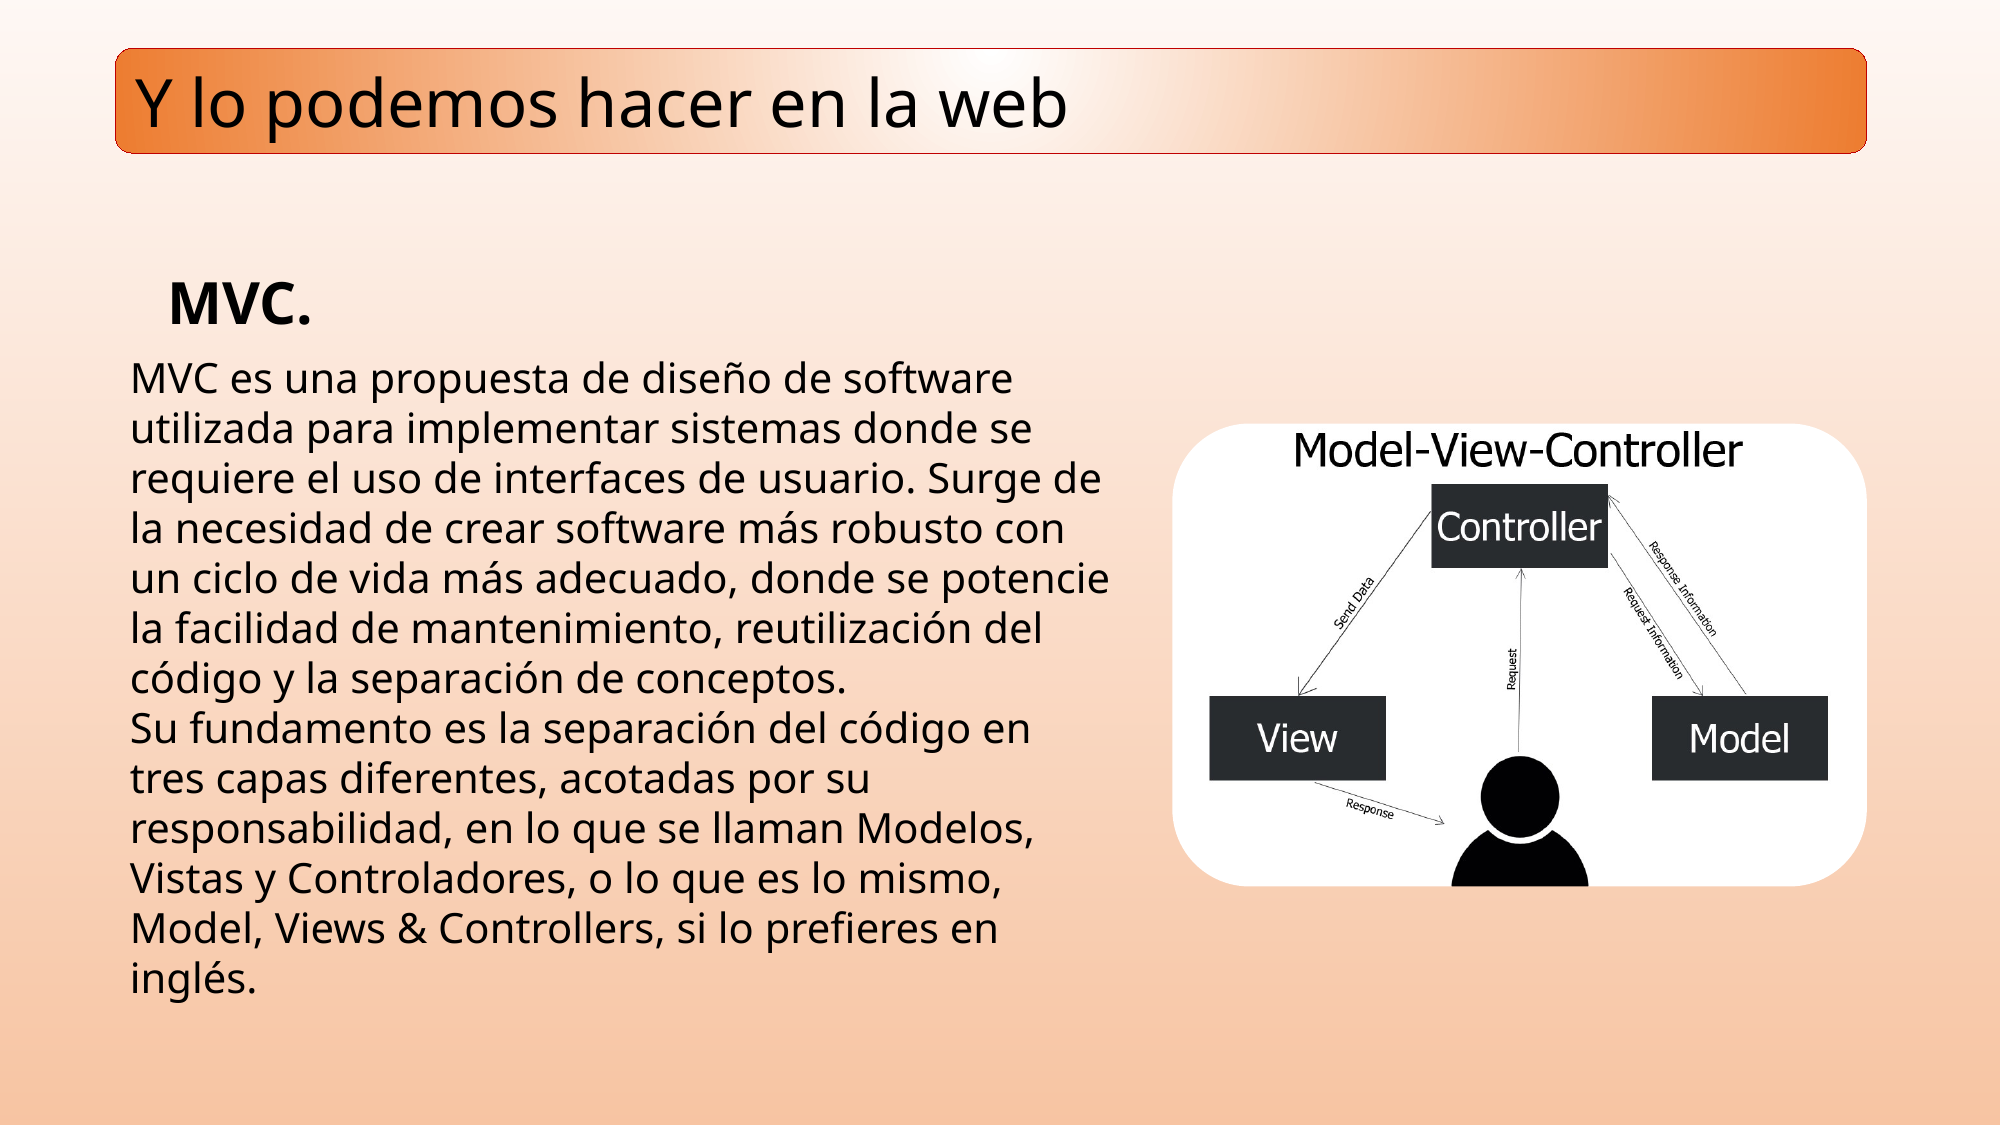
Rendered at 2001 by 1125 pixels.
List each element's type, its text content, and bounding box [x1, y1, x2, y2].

text_box Y lo podemos hacer en la web [115, 48, 1867, 154]
text_box MVC es una propuesta de diseño de software utilizada para implementar sistemas donde se requiere el uso de interfaces de usuario. Surge de la necesidad de crear software más robusto con un ciclo de vida más adecuado, donde se potencie la facilidad de mantenimiento, reutilización del código y la separación de conceptos. Su fundamento es la separación del código en tres capas diferentes, acotadas por su responsabilidad, en lo que se llaman Modelos, Vistas y Controladores, o lo que es lo mismo, Model, Views & Controllers, si lo prefieres en inglés. [115, 344, 1129, 1010]
text_box MVC. [152, 258, 329, 344]
text_box [1172, 423, 1867, 887]
